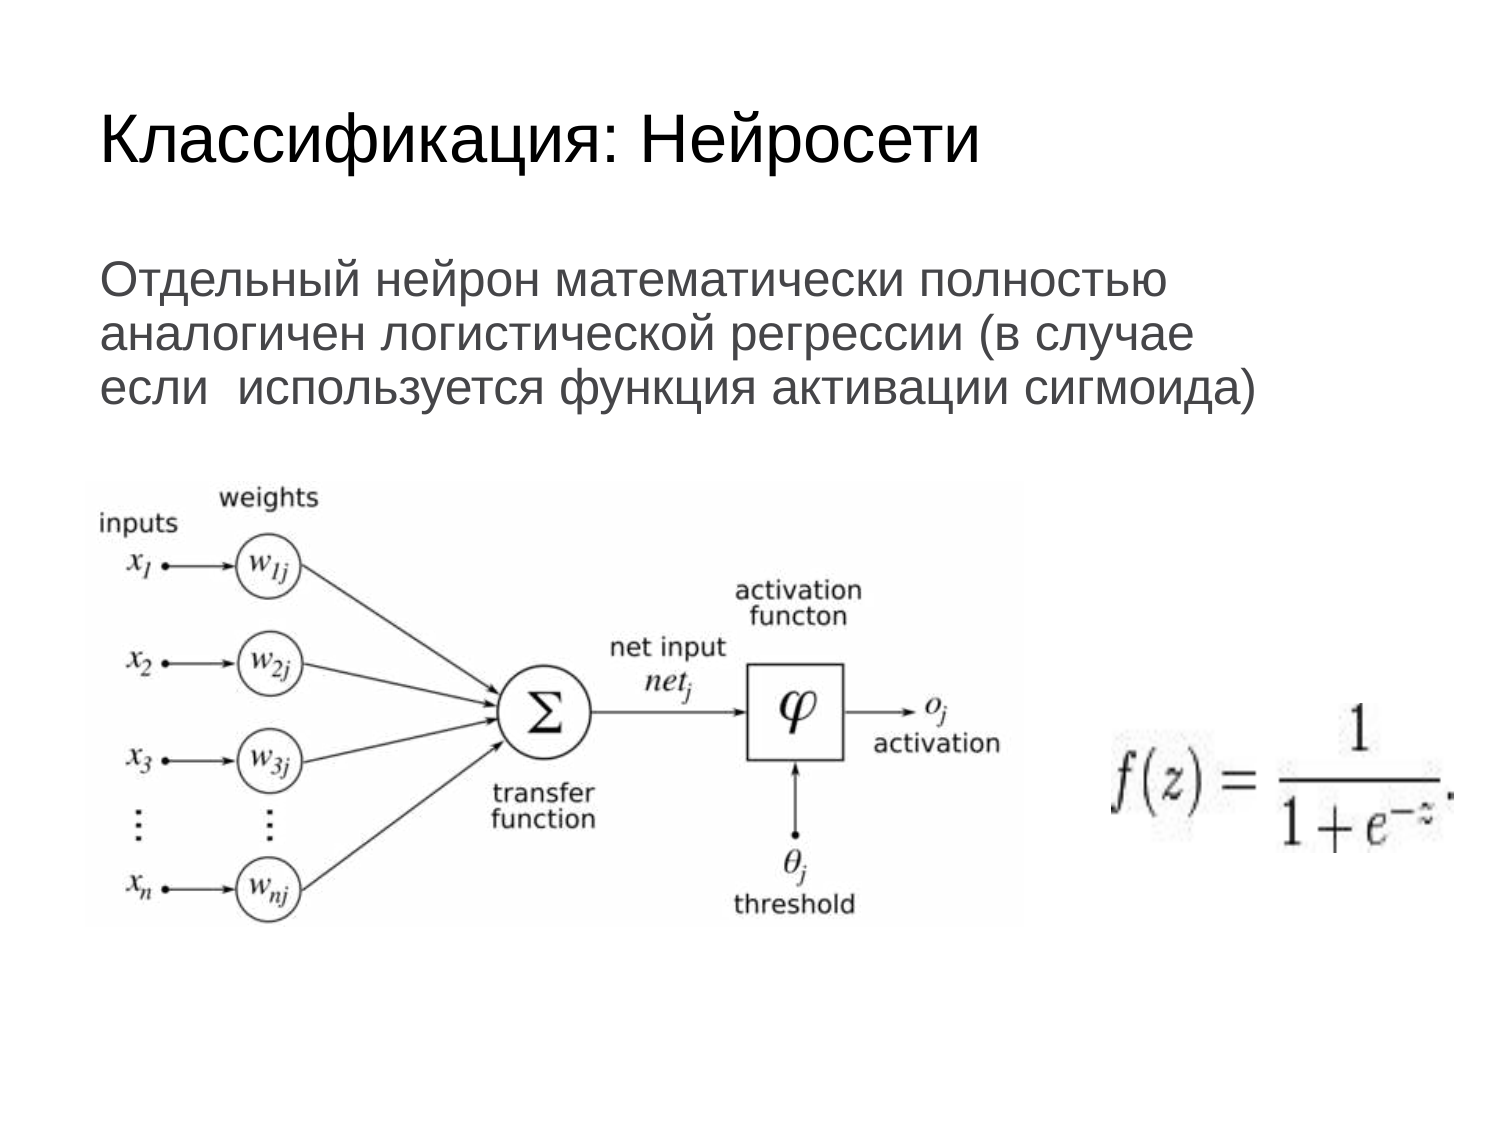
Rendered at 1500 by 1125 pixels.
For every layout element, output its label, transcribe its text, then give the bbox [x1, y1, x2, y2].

picture [1111, 703, 1454, 853]
text_box Отдельный нейрон математически полностью аналогичен логистической регрессии (в случае если используется функция активации сигмоида) [97, 245, 1315, 416]
text_box Классификация: Нейросети [97, 91, 985, 177]
picture [85, 480, 1024, 927]
